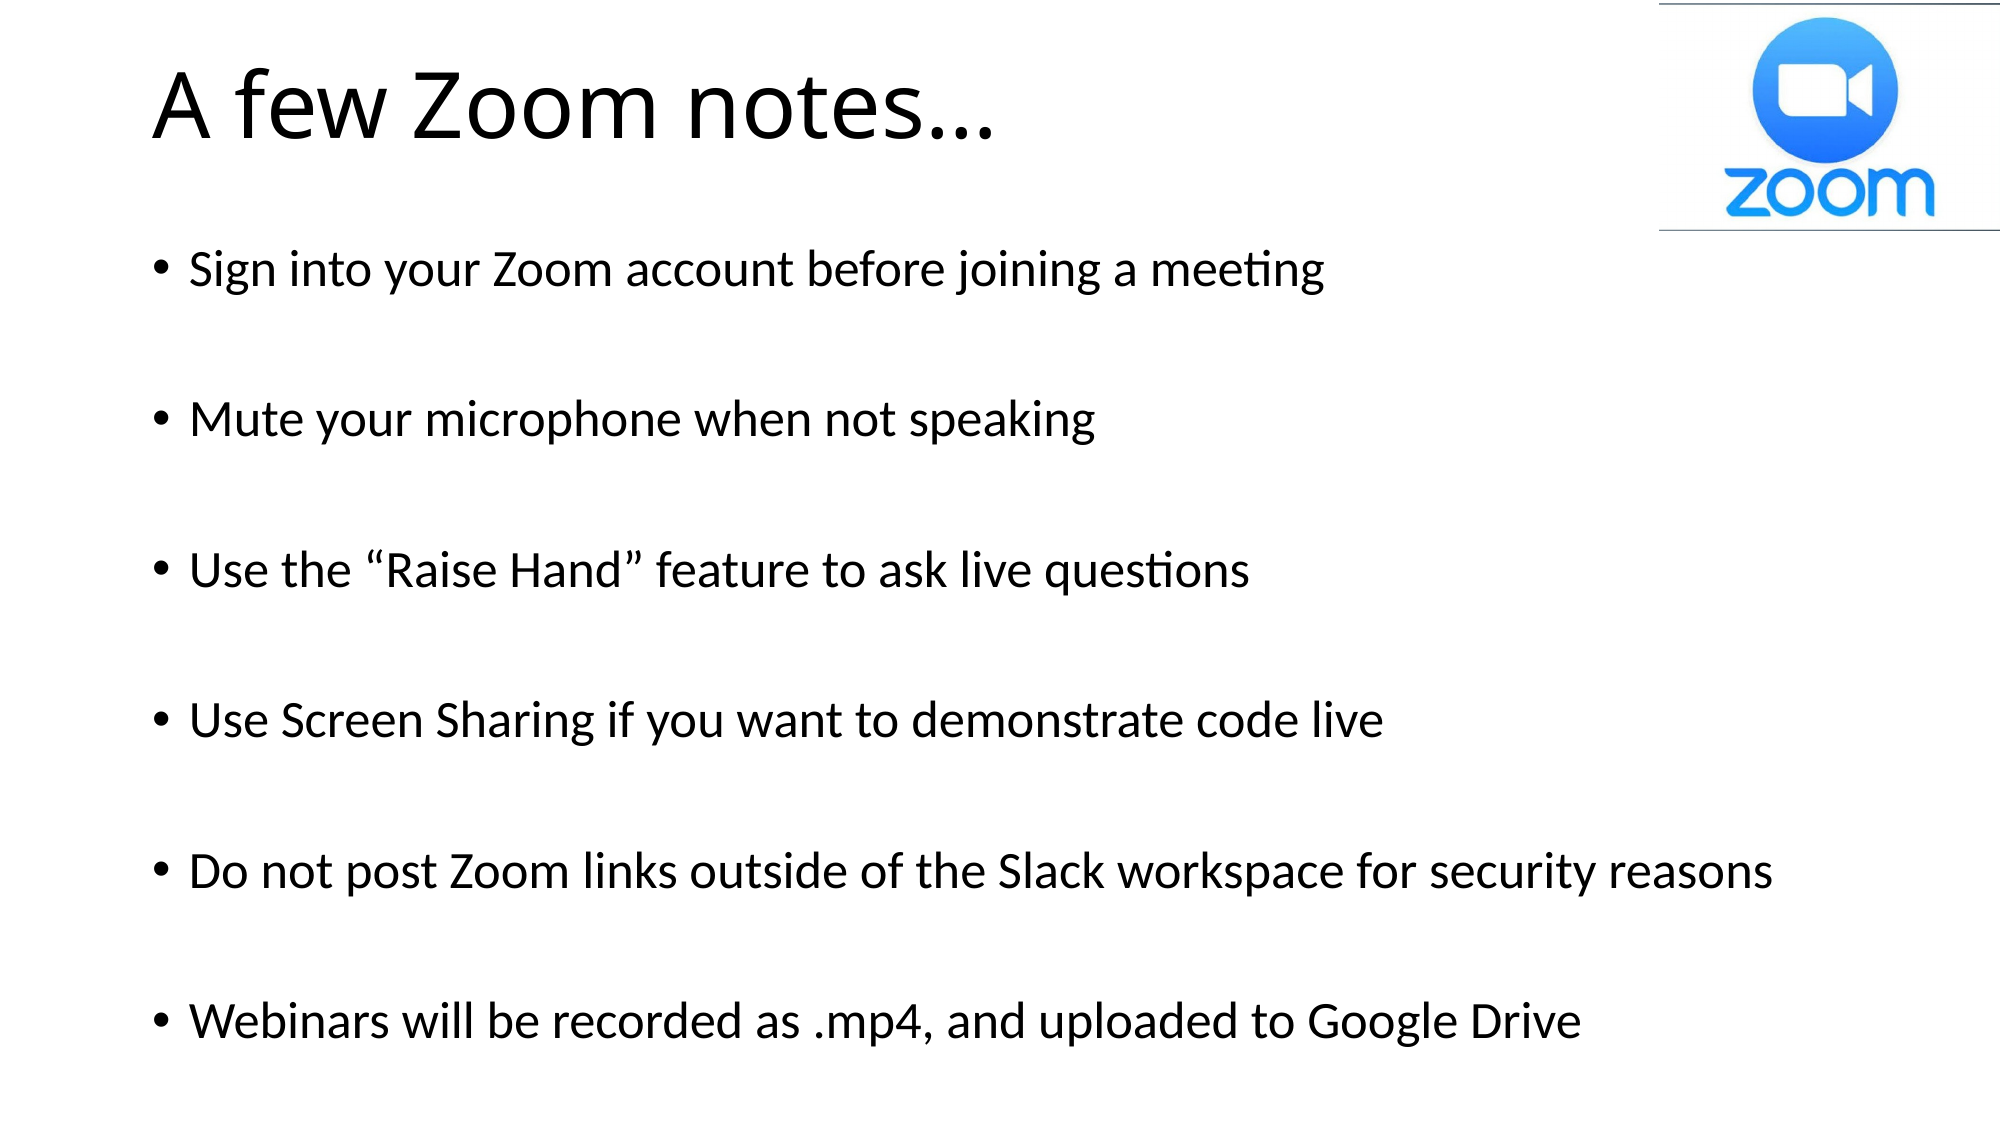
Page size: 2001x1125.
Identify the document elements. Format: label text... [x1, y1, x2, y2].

title A few Zoom notes… [137, 0, 1863, 218]
list Sign into your Zoom account before joining a meeting Mute your microphone when not speaking Use the “Raise Hand” feature to ask live questions Use Screen Sharing if you want to demonstrate code live Do not post Zoom links outside of the Slack workspace for security reasons Webinars will be recorded as .mp4, and uploaded to Google Drive [137, 233, 1863, 1061]
picture [1659, 3, 2000, 231]
